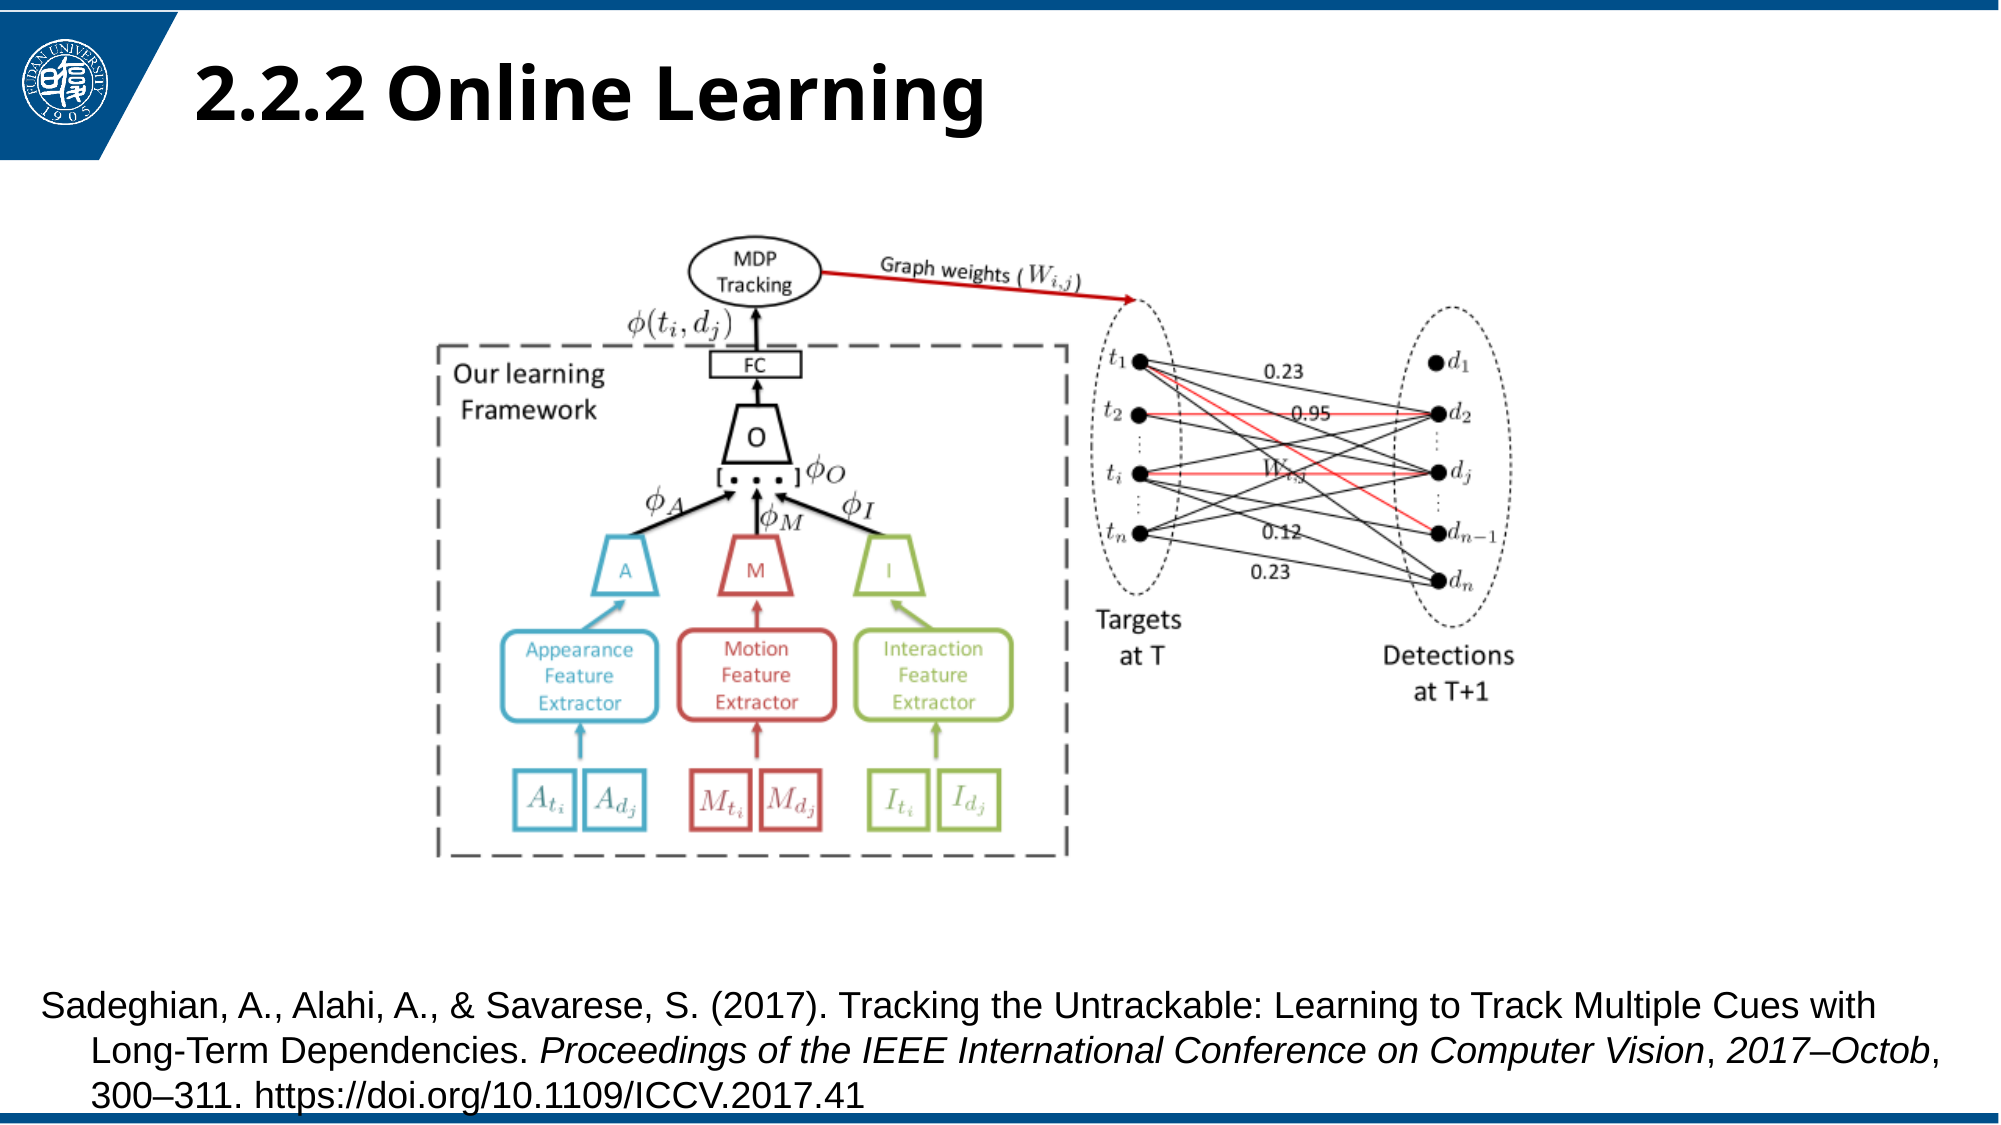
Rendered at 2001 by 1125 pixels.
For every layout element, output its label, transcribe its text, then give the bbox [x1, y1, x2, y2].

picture [22, 39, 108, 125]
text_box 2.2.2 Online Learning [179, 62, 1861, 211]
text_box Sadeghian, A., Alahi, A., & Savarese, S. (2017). Tracking the Untrackable: Learning to Track Multiple Cues with Long-Term Dependencies. Proceedings of the IEEE International Conference on Computer Vision, 2017–Octob, 300–311. https://doi.org/10.1109/ICCV.2017.41 [25, 973, 1974, 1124]
picture [408, 210, 1566, 904]
